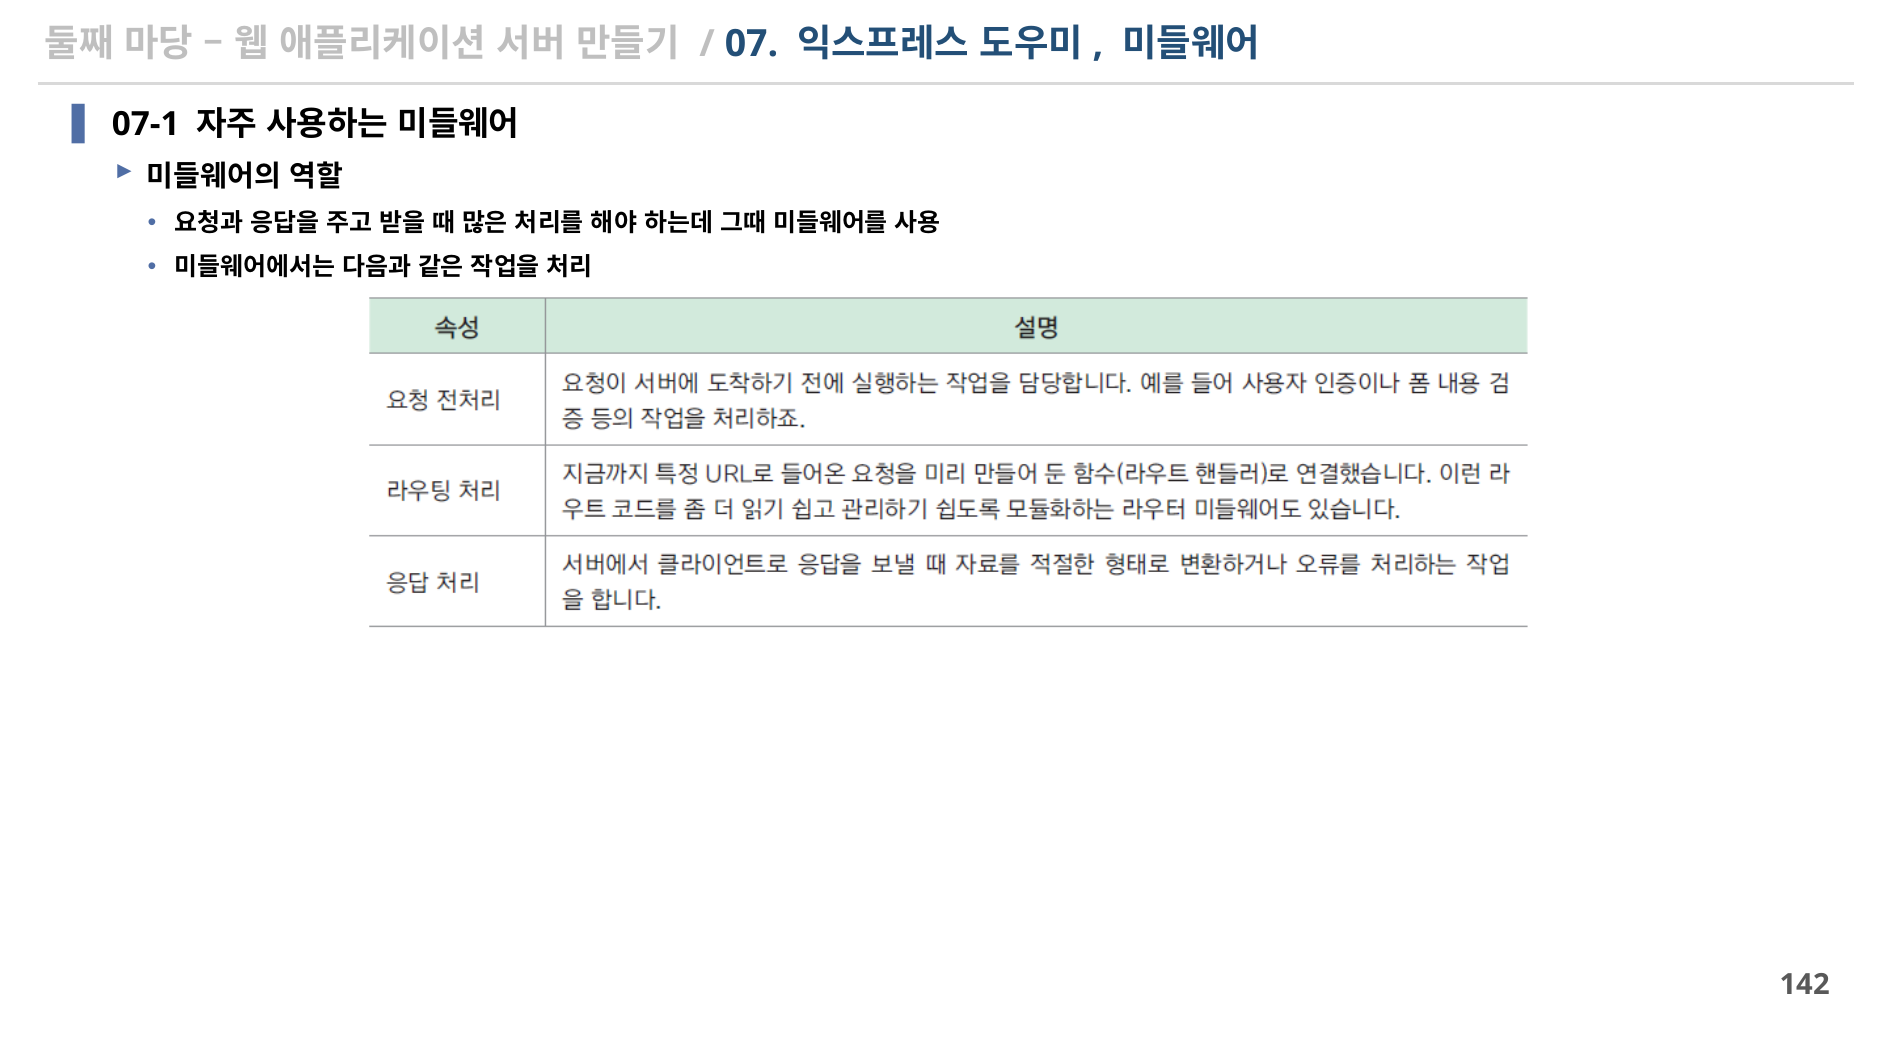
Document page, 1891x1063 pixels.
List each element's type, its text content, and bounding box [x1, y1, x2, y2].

title 둘째 마당 – 웹 애플리케이션 서버 만들기 / 07. 익스프레스 도우미, 미들웨어 [29, 11, 1855, 73]
slide_number 142 [1703, 956, 1845, 1014]
list 07-1 자주 사용하는 미들웨어 미들웨어의 역할 요청과 응답을 주고 받을 때 많은 처리를 해야 하는데 그때 미들웨어를 사용 미들웨어에서는 다음과 같은 작업을 처리 [43, 94, 1855, 506]
picture [351, 283, 1533, 639]
